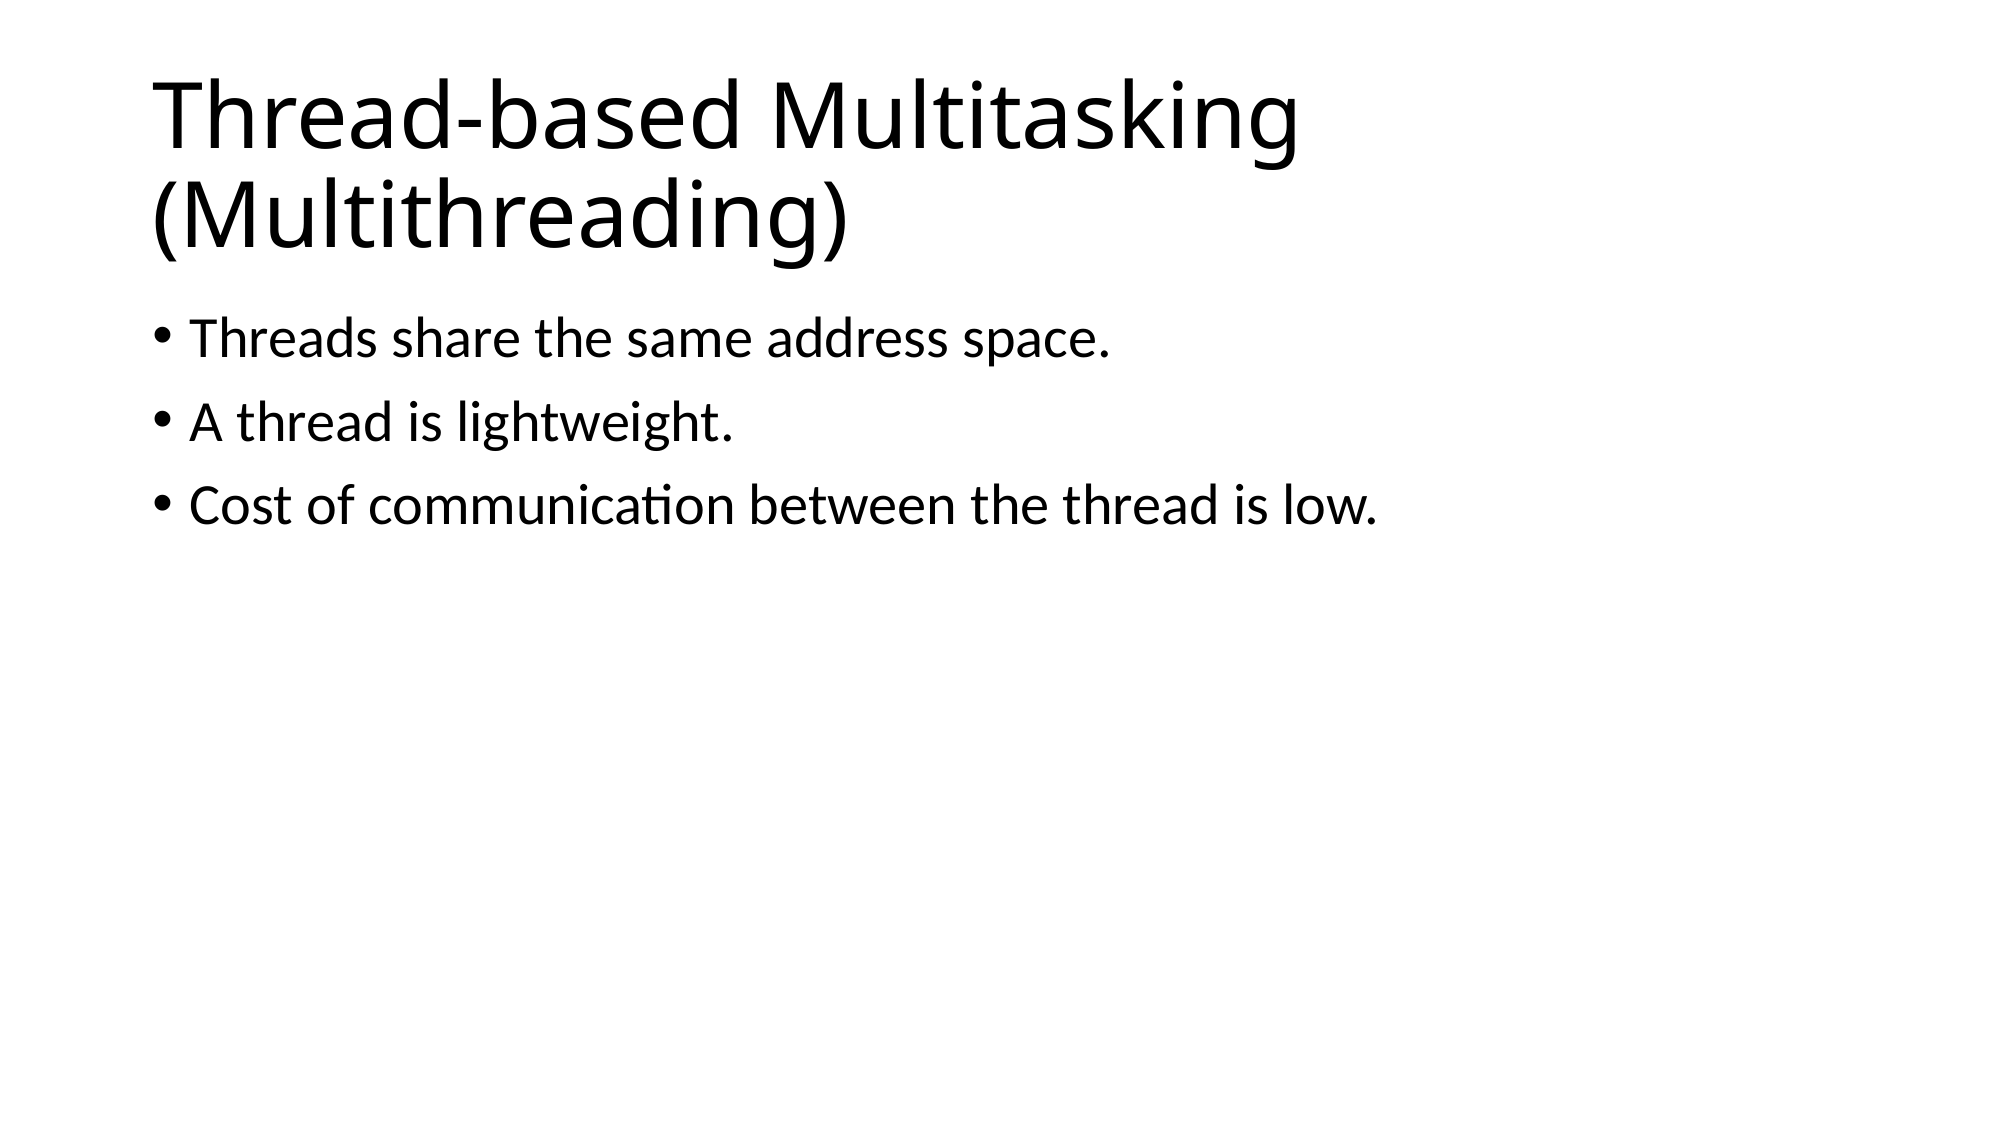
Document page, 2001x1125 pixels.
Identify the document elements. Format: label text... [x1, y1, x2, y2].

list Threads share the same address space. A thread is lightweight. Cost of communication between the thread is low. [137, 299, 1863, 1014]
title Thread-based Multitasking (Multithreading) [137, 59, 1863, 278]
